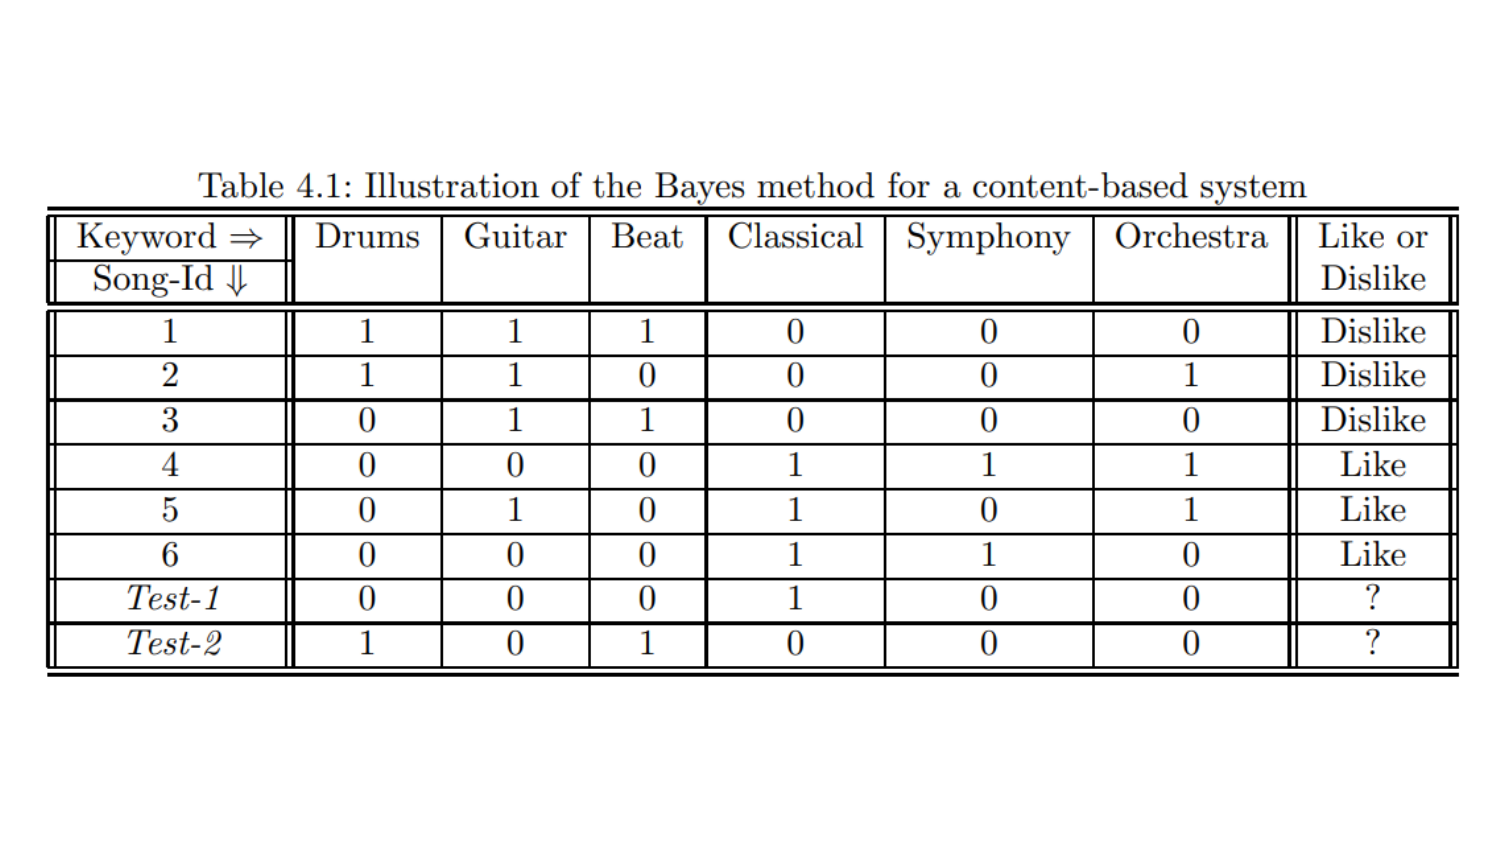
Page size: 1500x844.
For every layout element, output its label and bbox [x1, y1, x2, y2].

picture [0, 141, 1500, 702]
